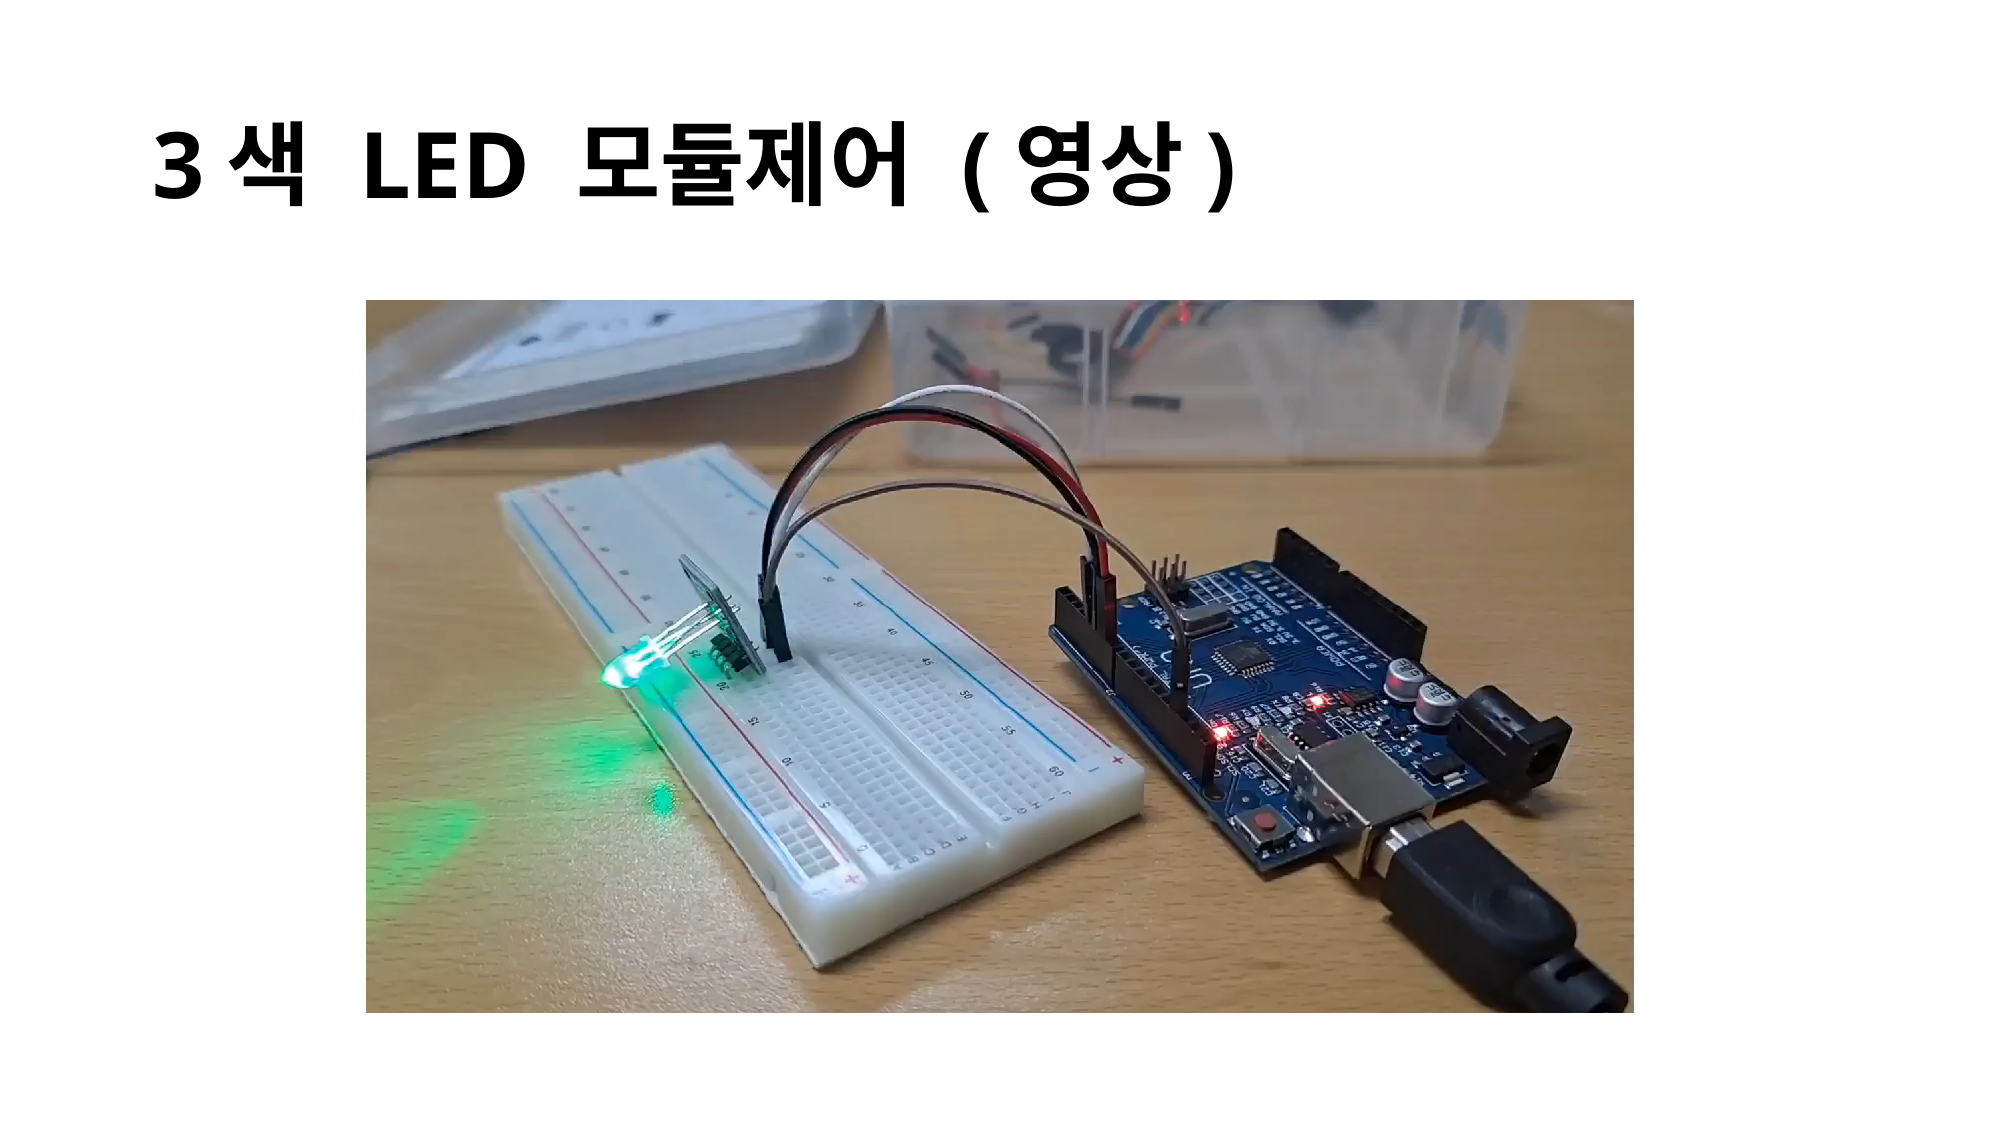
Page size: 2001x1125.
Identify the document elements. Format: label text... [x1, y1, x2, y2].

title 3색 LED 모듈제어 (영상) [137, 59, 1863, 278]
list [365, 299, 1635, 1014]
